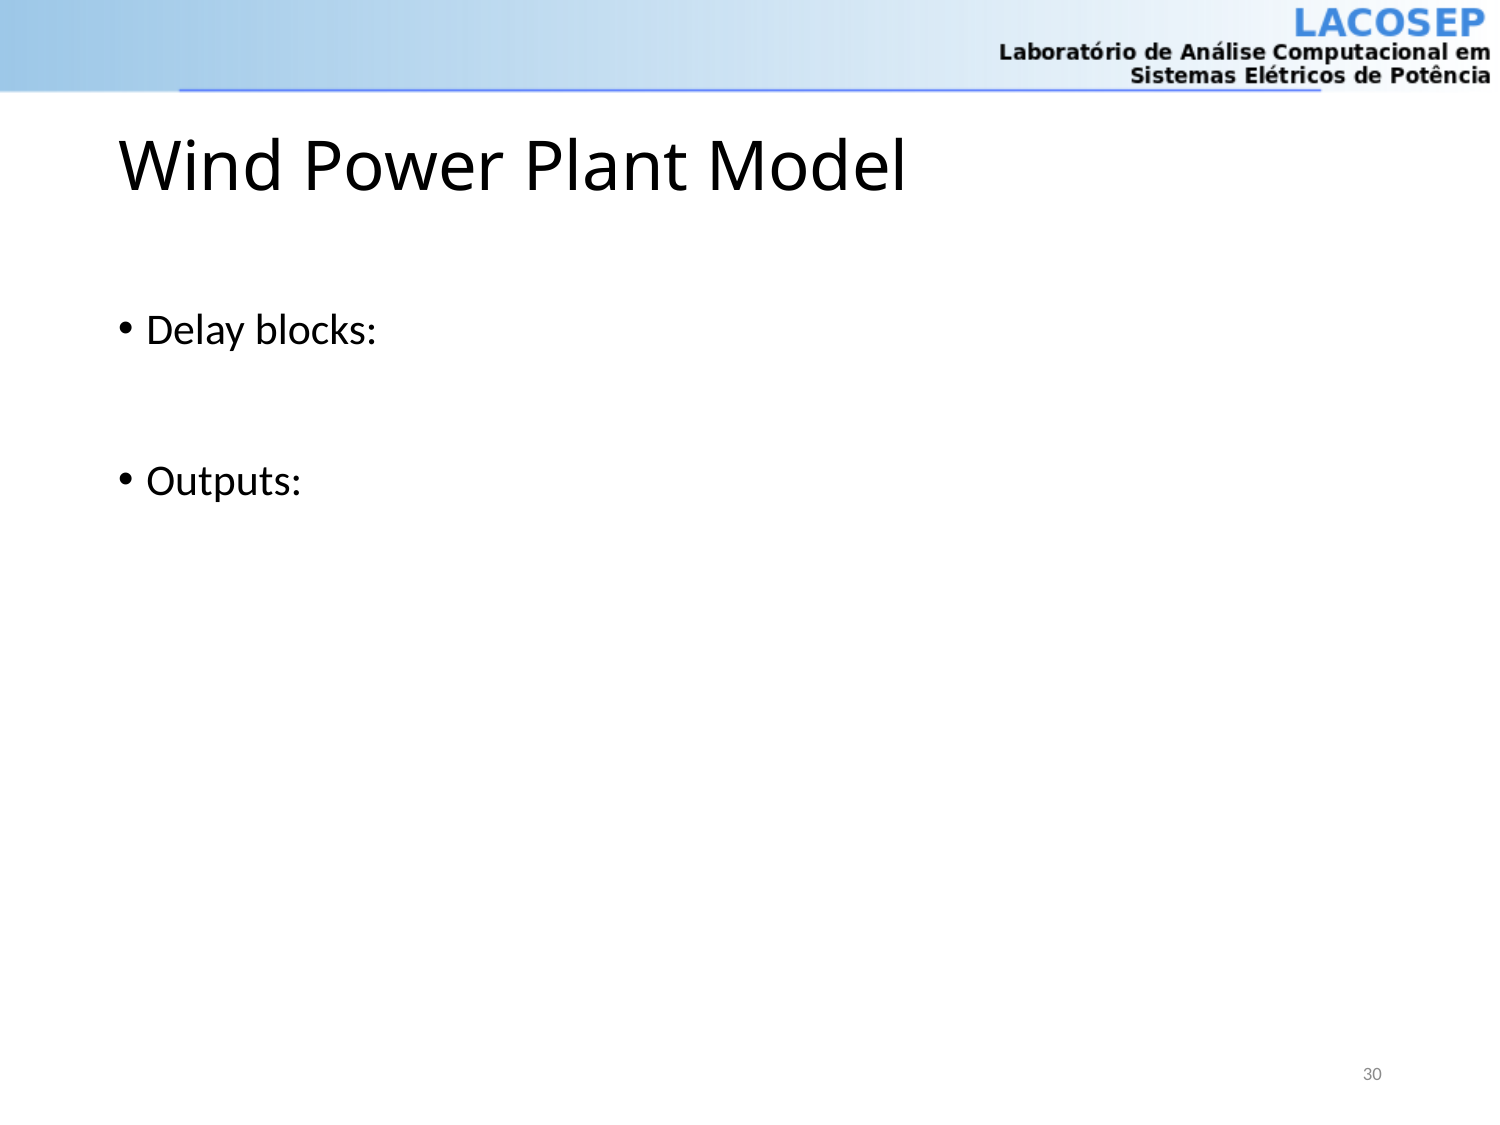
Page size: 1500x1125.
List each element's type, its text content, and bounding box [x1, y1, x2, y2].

title Wind Power Plant Model [103, 59, 1397, 278]
picture [0, 0, 1500, 1125]
slide_number 30 [1059, 1042, 1397, 1103]
